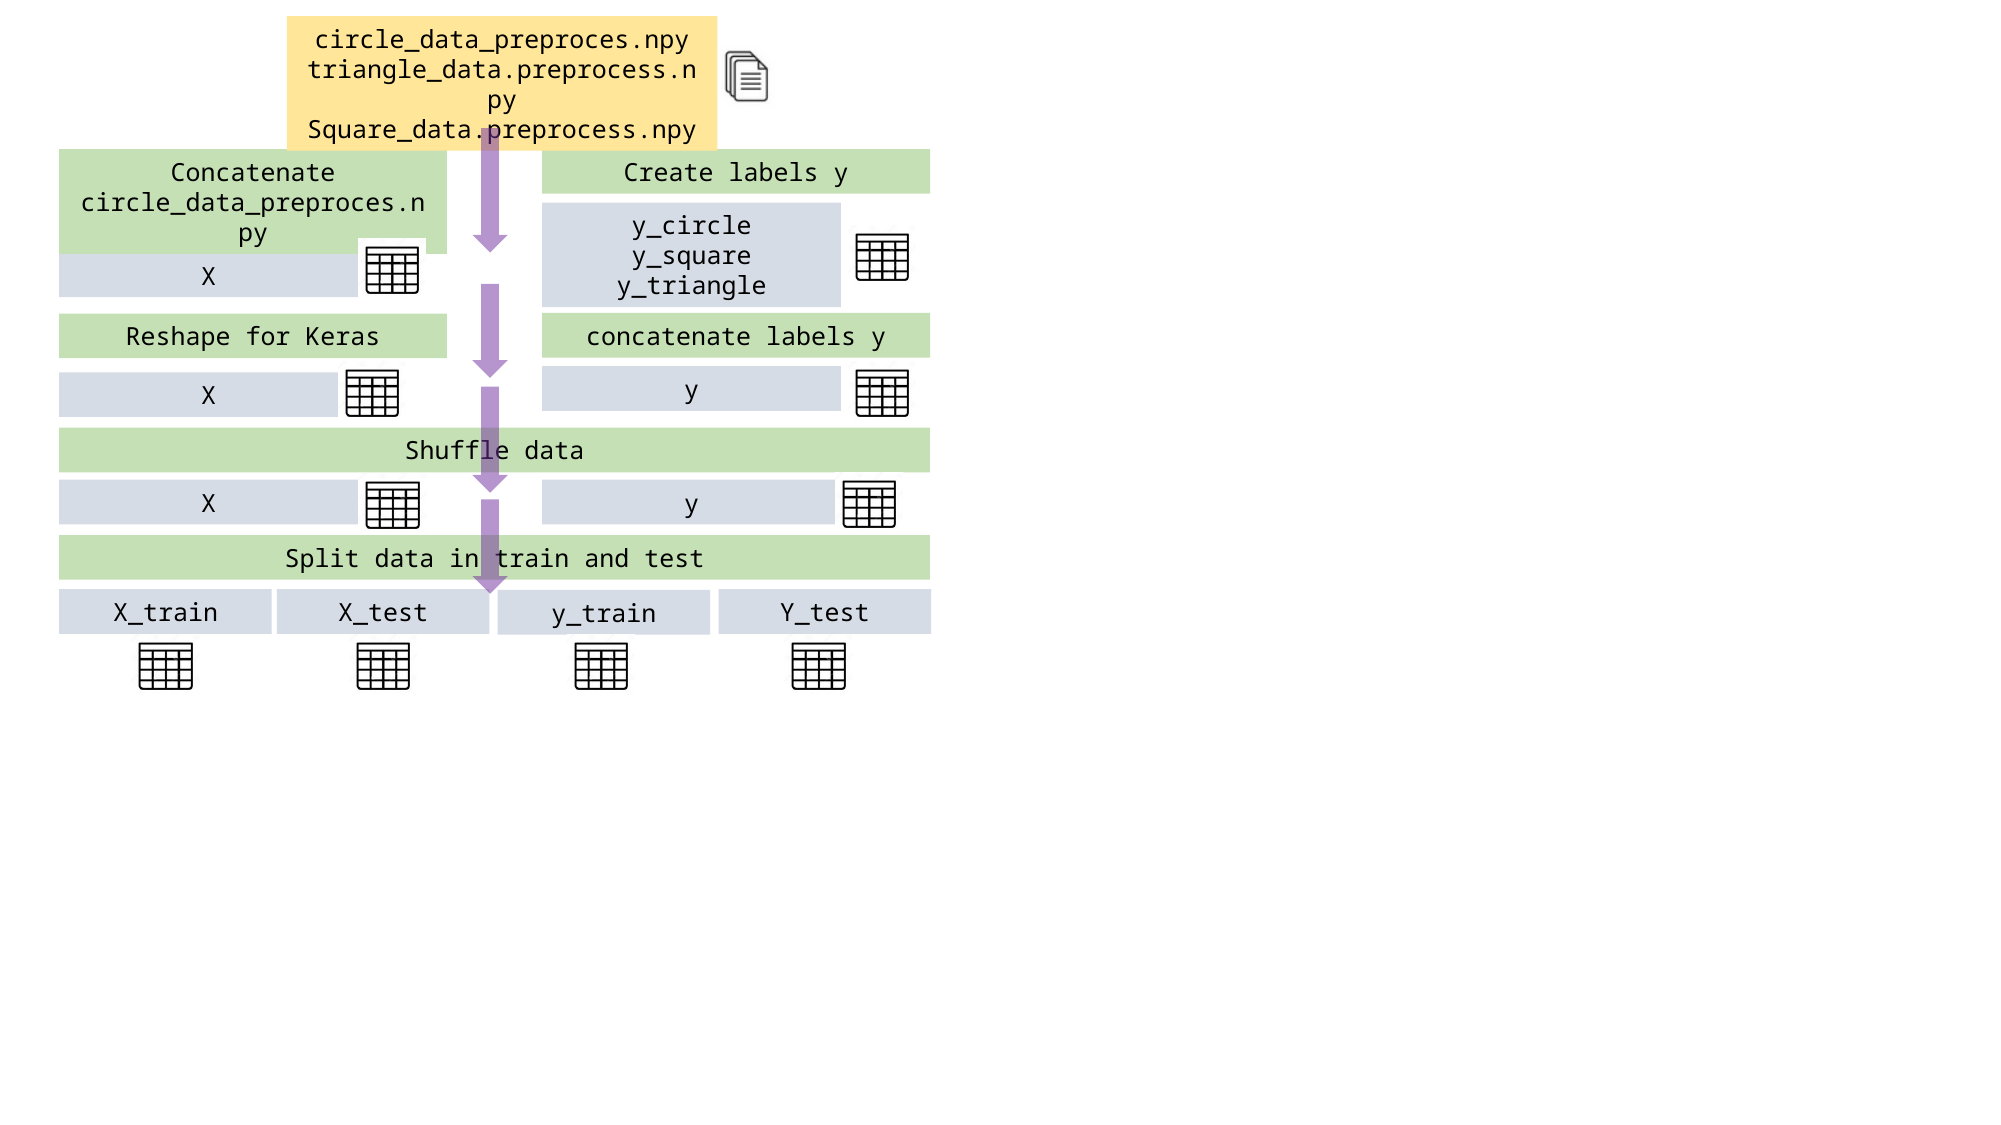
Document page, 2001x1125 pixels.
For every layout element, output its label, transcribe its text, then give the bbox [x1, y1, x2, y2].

text_box Shuffle data [500, 427, 930, 473]
text_box circle_data_preproces.npy triangle_data.preprocess.npy Square_data.preprocess.npy [286, 16, 718, 151]
text_box Split data in train and test [59, 535, 480, 580]
picture [567, 634, 635, 694]
text_box X [59, 479, 358, 525]
picture [358, 473, 427, 533]
text_box concatenate labels y [542, 312, 931, 358]
text_box [469, 127, 511, 255]
text_box X [59, 254, 358, 298]
picture [848, 225, 916, 285]
text_box [469, 385, 511, 495]
text_box y [542, 366, 841, 411]
picture [717, 32, 782, 109]
text_box Shuffle data [59, 427, 480, 473]
picture [131, 634, 200, 694]
text_box [469, 282, 511, 380]
picture [784, 634, 853, 694]
text_box Split data in train and test [500, 535, 930, 580]
picture [358, 238, 426, 298]
text_box Y_test [718, 589, 932, 634]
picture [349, 634, 417, 694]
text_box X_test [276, 589, 490, 634]
text_box y [542, 479, 835, 525]
text_box X [59, 372, 338, 417]
text_box y_circle y_square y_triangle [542, 202, 841, 308]
picture [848, 361, 916, 421]
text_box y_train [497, 589, 711, 635]
text_box Create labels y [542, 149, 931, 194]
picture [835, 471, 903, 532]
text_box X_train [59, 589, 272, 634]
picture [338, 361, 406, 421]
text_box Reshape for Keras [59, 313, 447, 359]
text_box Concatenate circle_data_preproces.npy [59, 149, 447, 254]
text_box [469, 498, 511, 596]
